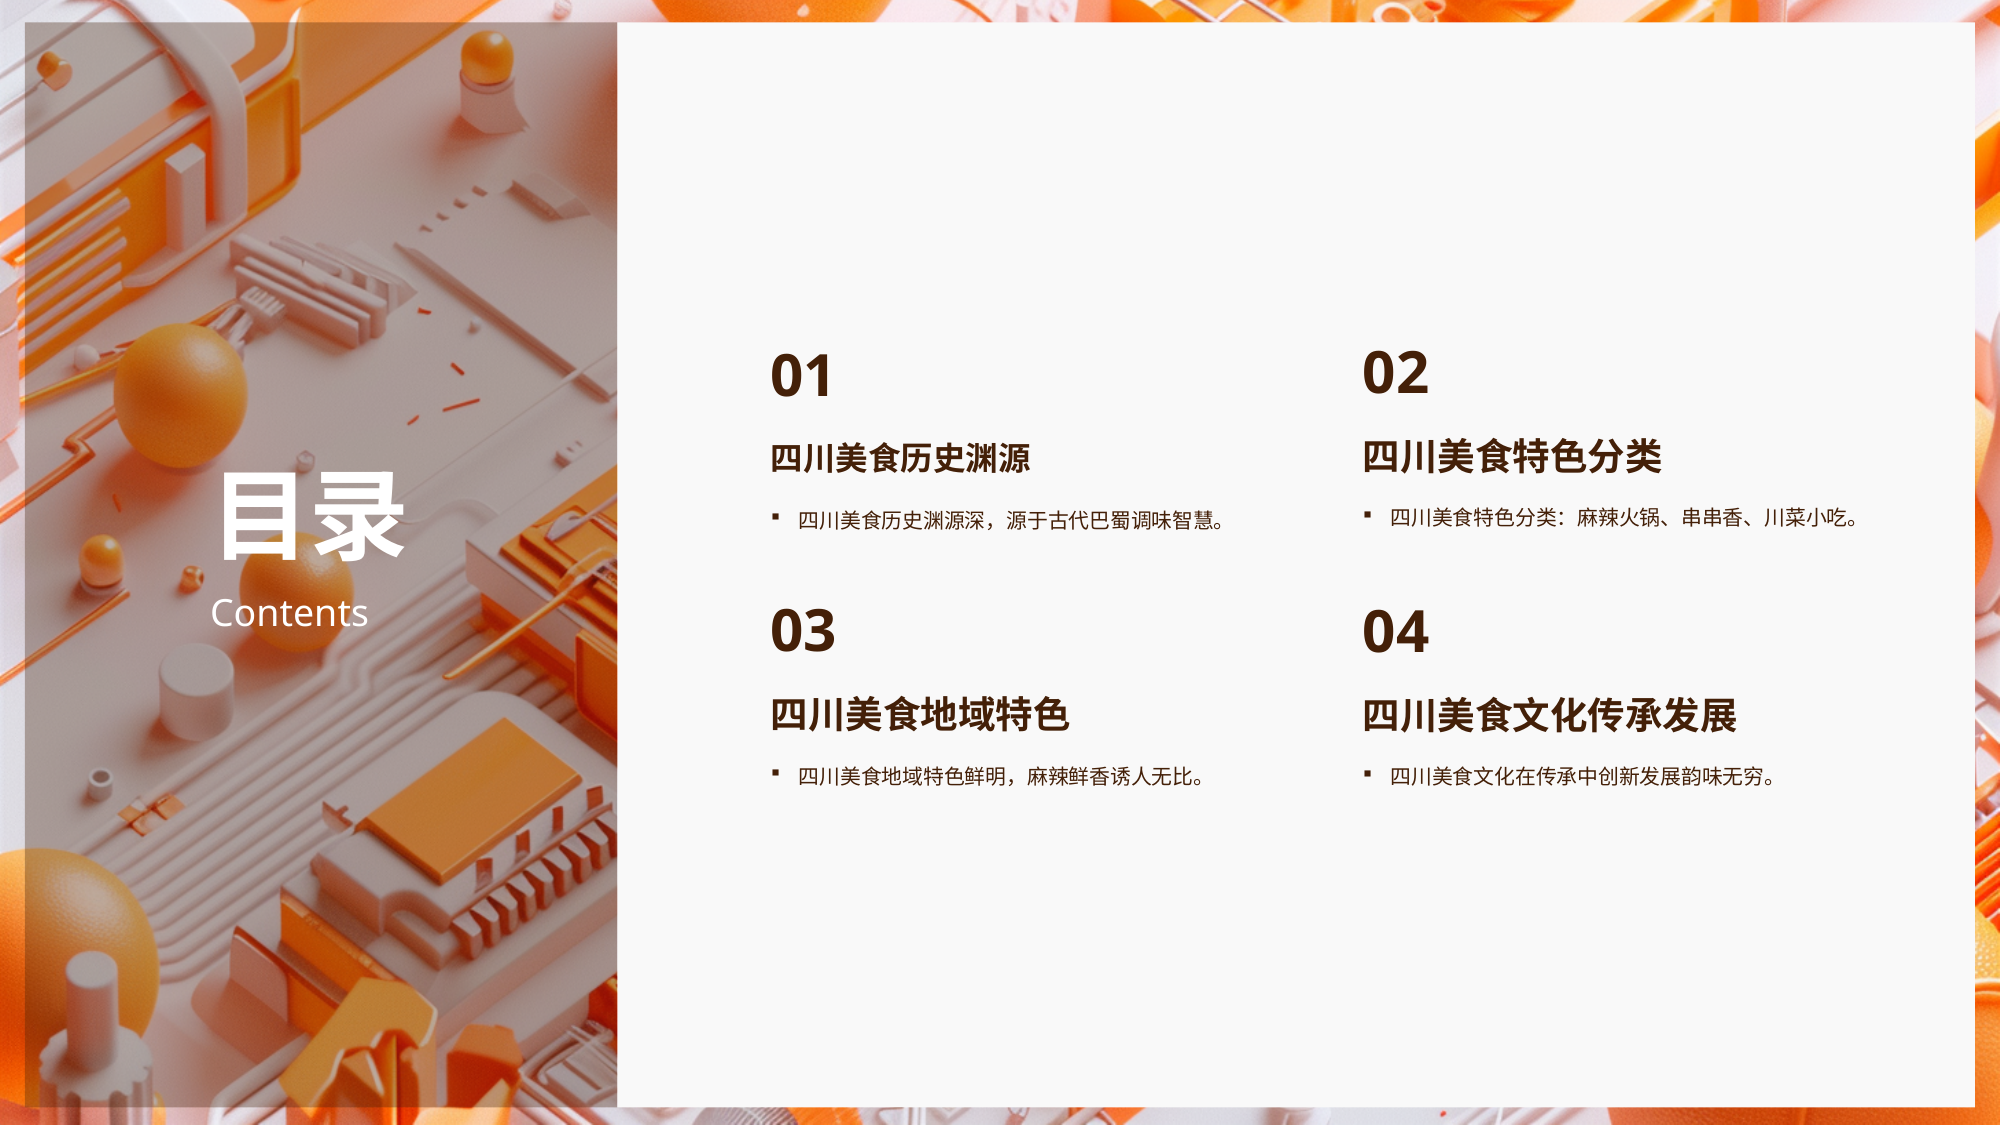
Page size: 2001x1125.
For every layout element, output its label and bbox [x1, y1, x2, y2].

text_box [755, 326, 1280, 568]
text_box [1347, 326, 1872, 568]
text_box [755, 585, 1280, 827]
picture [0, 0, 2000, 1125]
text_box [1347, 585, 1872, 827]
